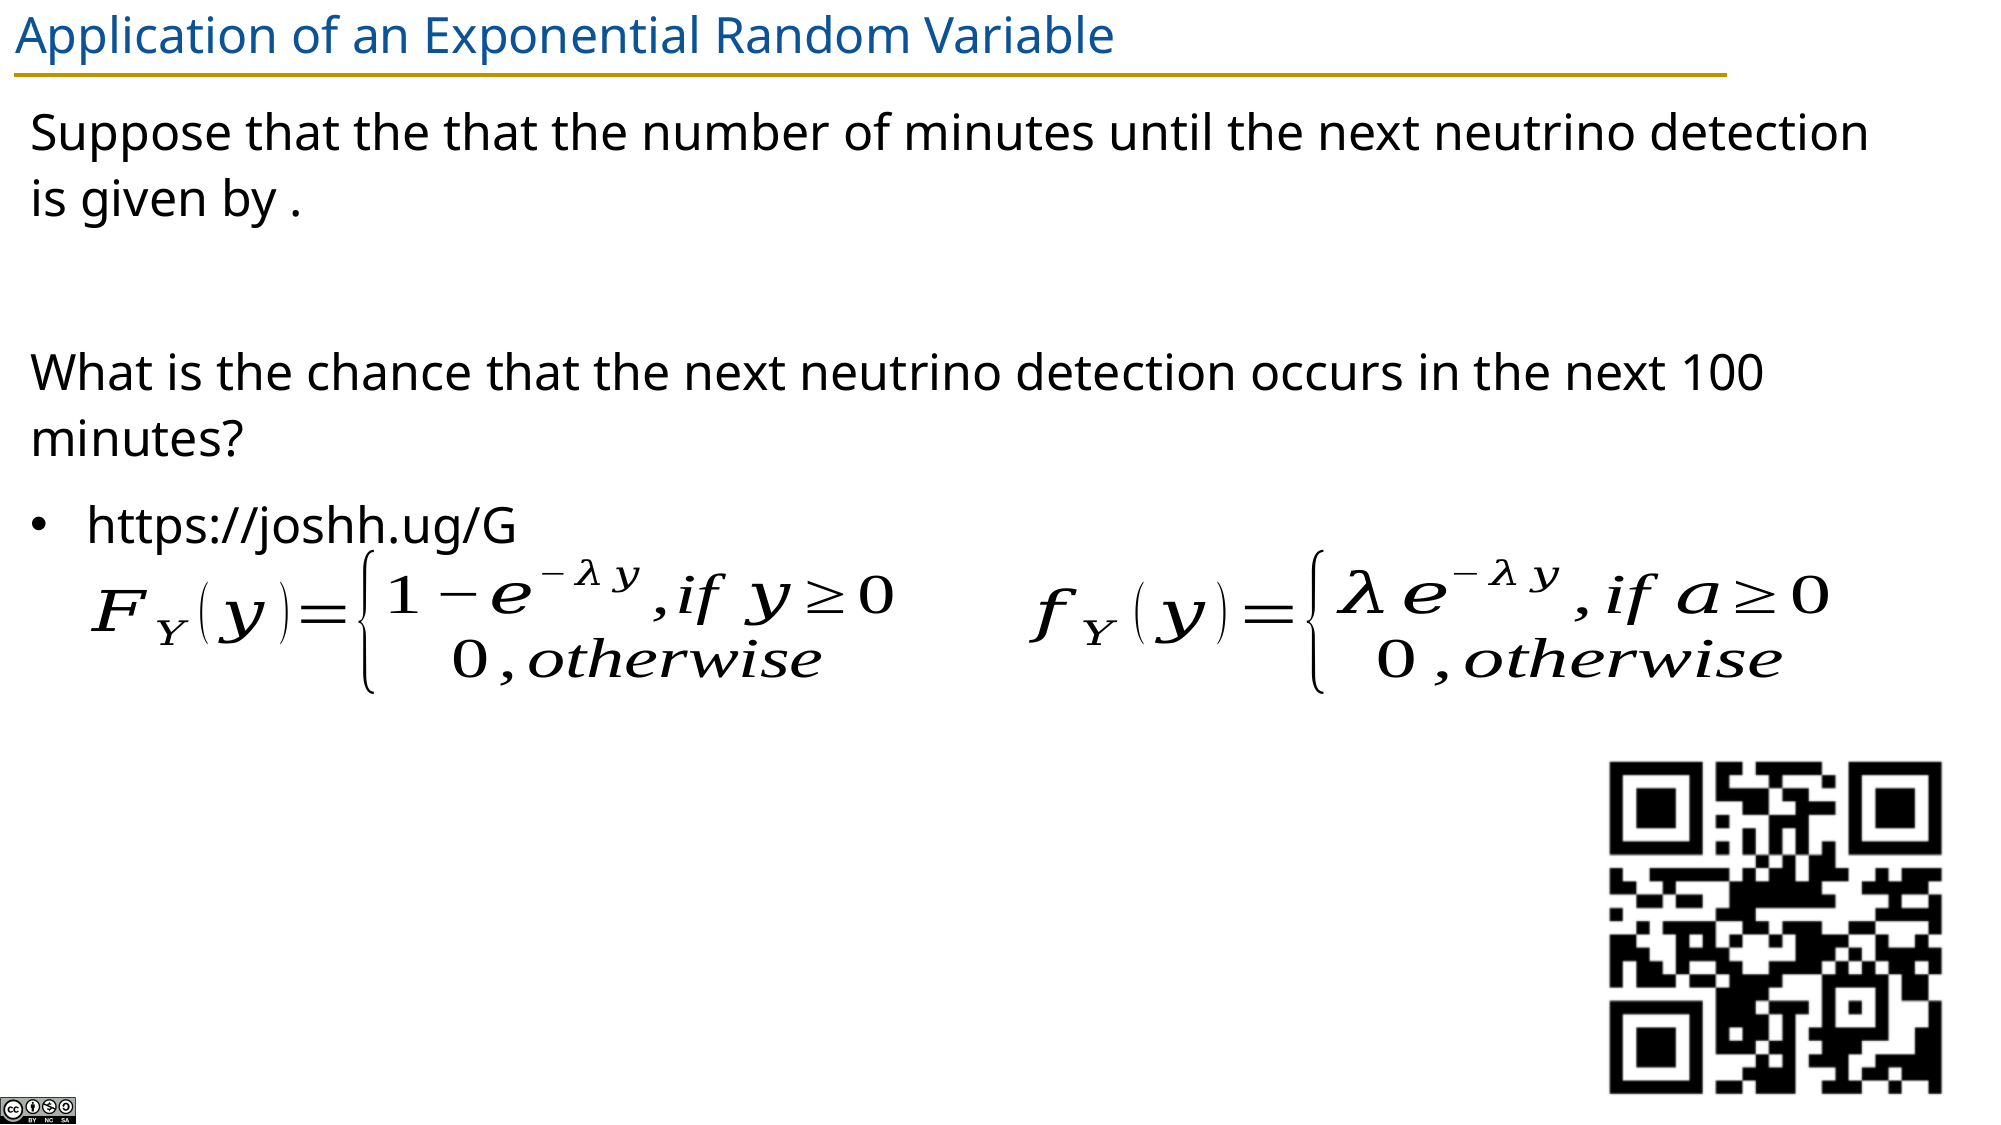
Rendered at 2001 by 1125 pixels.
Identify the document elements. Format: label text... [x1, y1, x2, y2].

picture [1586, 742, 1968, 1125]
title Application of an Exponential Random Variable [0, 0, 1725, 75]
picture [0, 1097, 76, 1124]
